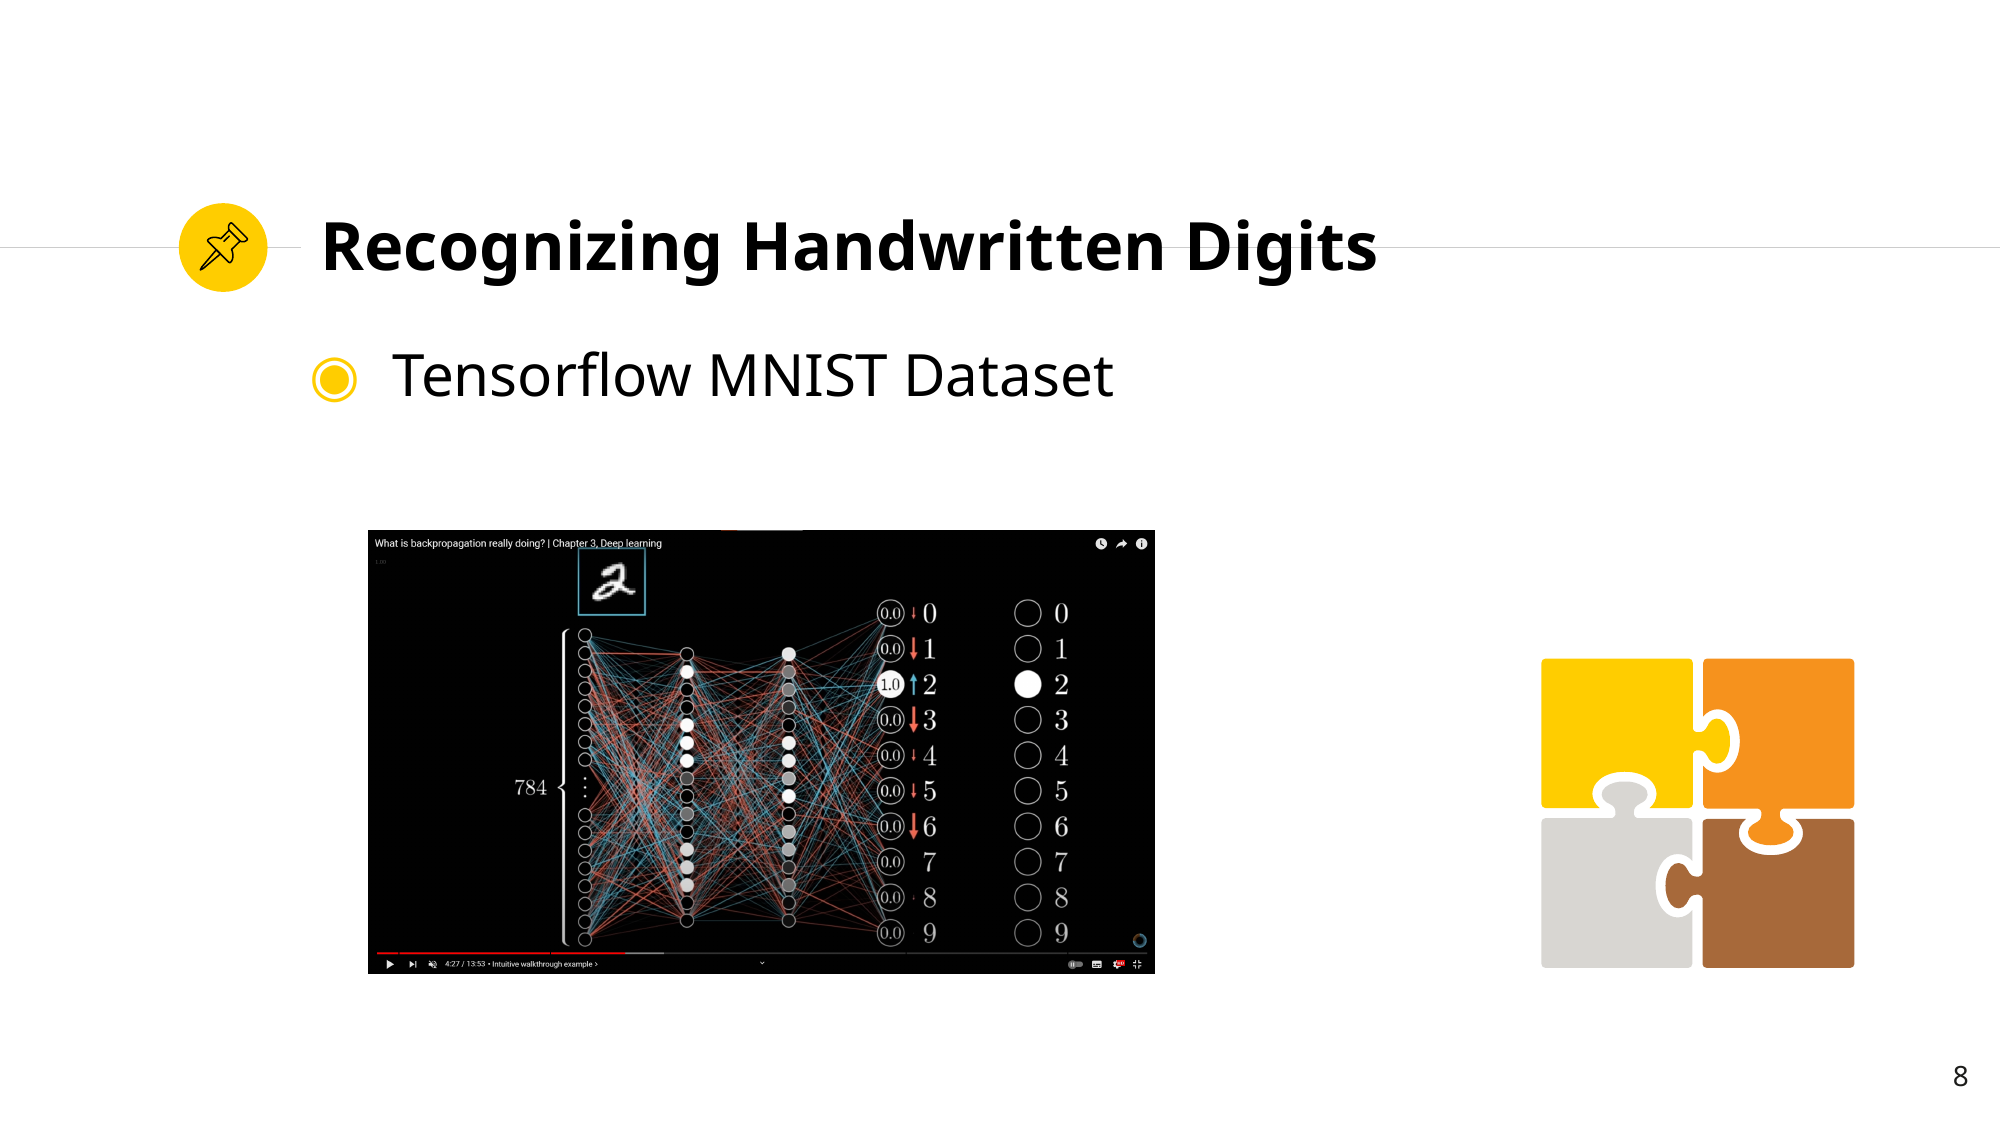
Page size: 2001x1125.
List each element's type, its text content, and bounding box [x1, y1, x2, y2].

slide_number 8 [1868, 1038, 1989, 1125]
list Tensorflow MNIST Dataset [272, 318, 1855, 999]
title Recognizing Handwritten Digits [300, 196, 1511, 292]
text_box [1541, 658, 1855, 969]
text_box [200, 222, 248, 271]
picture [368, 530, 1155, 974]
